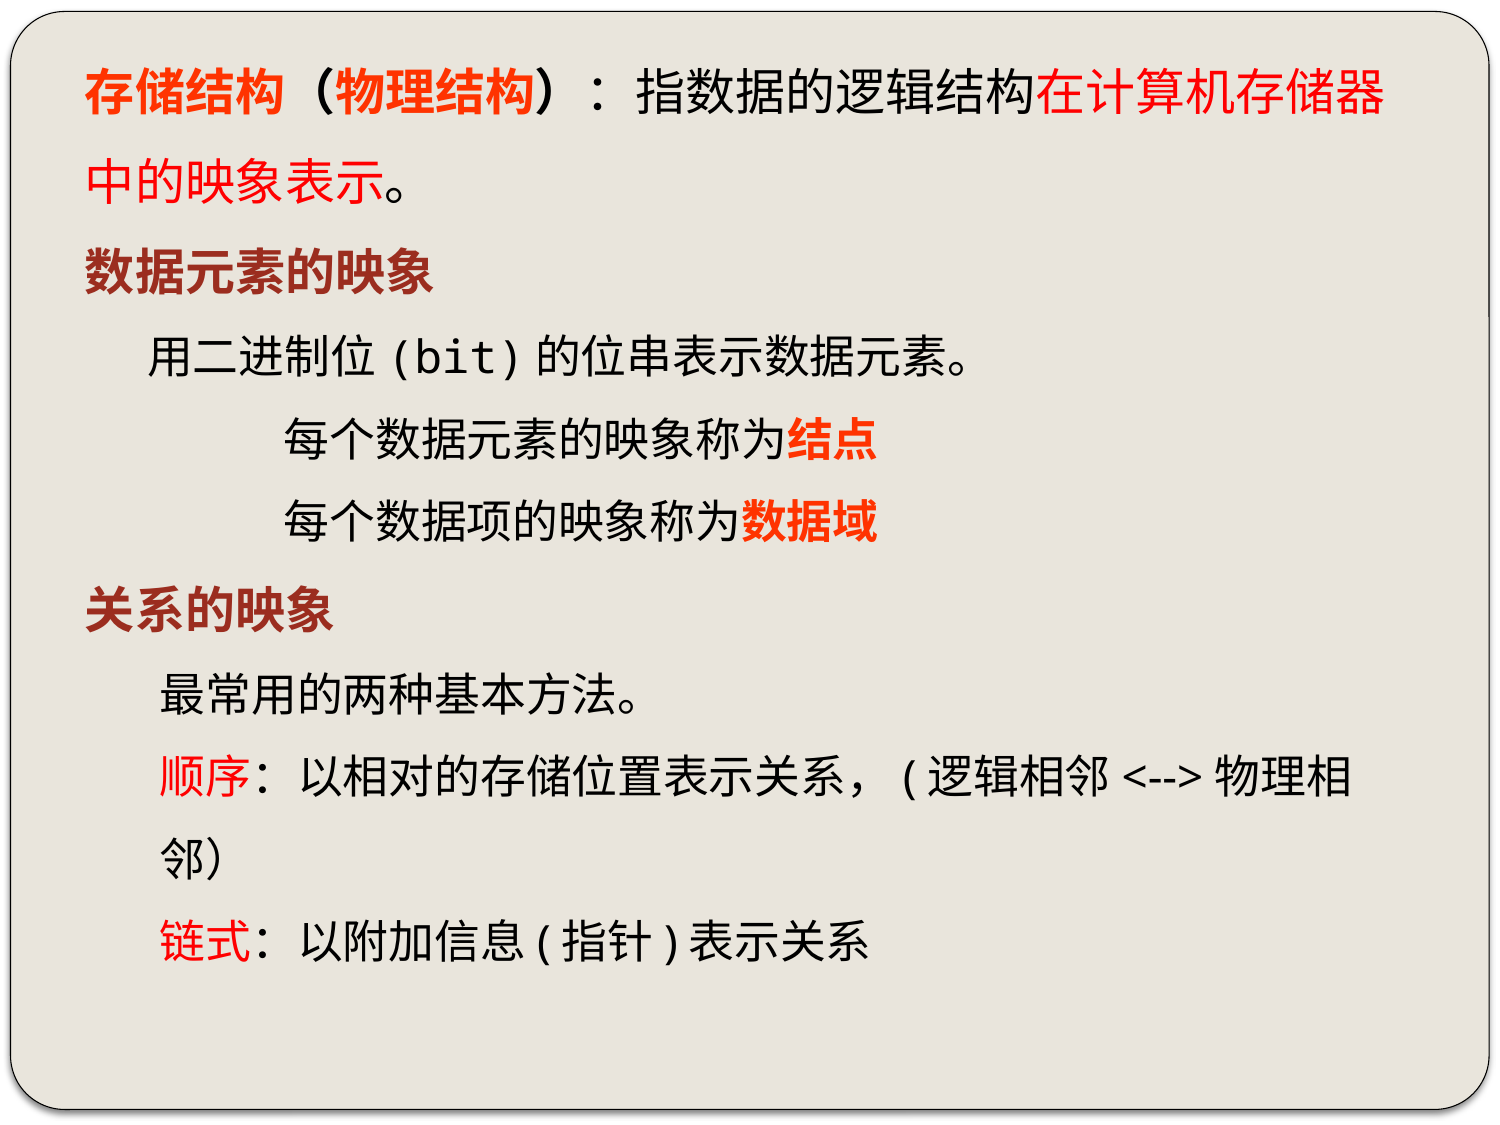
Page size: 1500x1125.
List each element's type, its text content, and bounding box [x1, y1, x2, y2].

text_box 存储结构（物理结构）：指数据的逻辑结构在计算机存储器中的映象表示。 数据元素的映象 用二进制位(bit)的位串表示数据元素。 每个数据元素的映象称为结点 每个数据项的映象称为数据域 关系的映象 最常用的两种基本方法。 顺序：以相对的存储位置表示关系，(逻辑相邻<-->物理相邻） 链式：以附加信息(指针)表示关系 [70, 23, 1407, 976]
